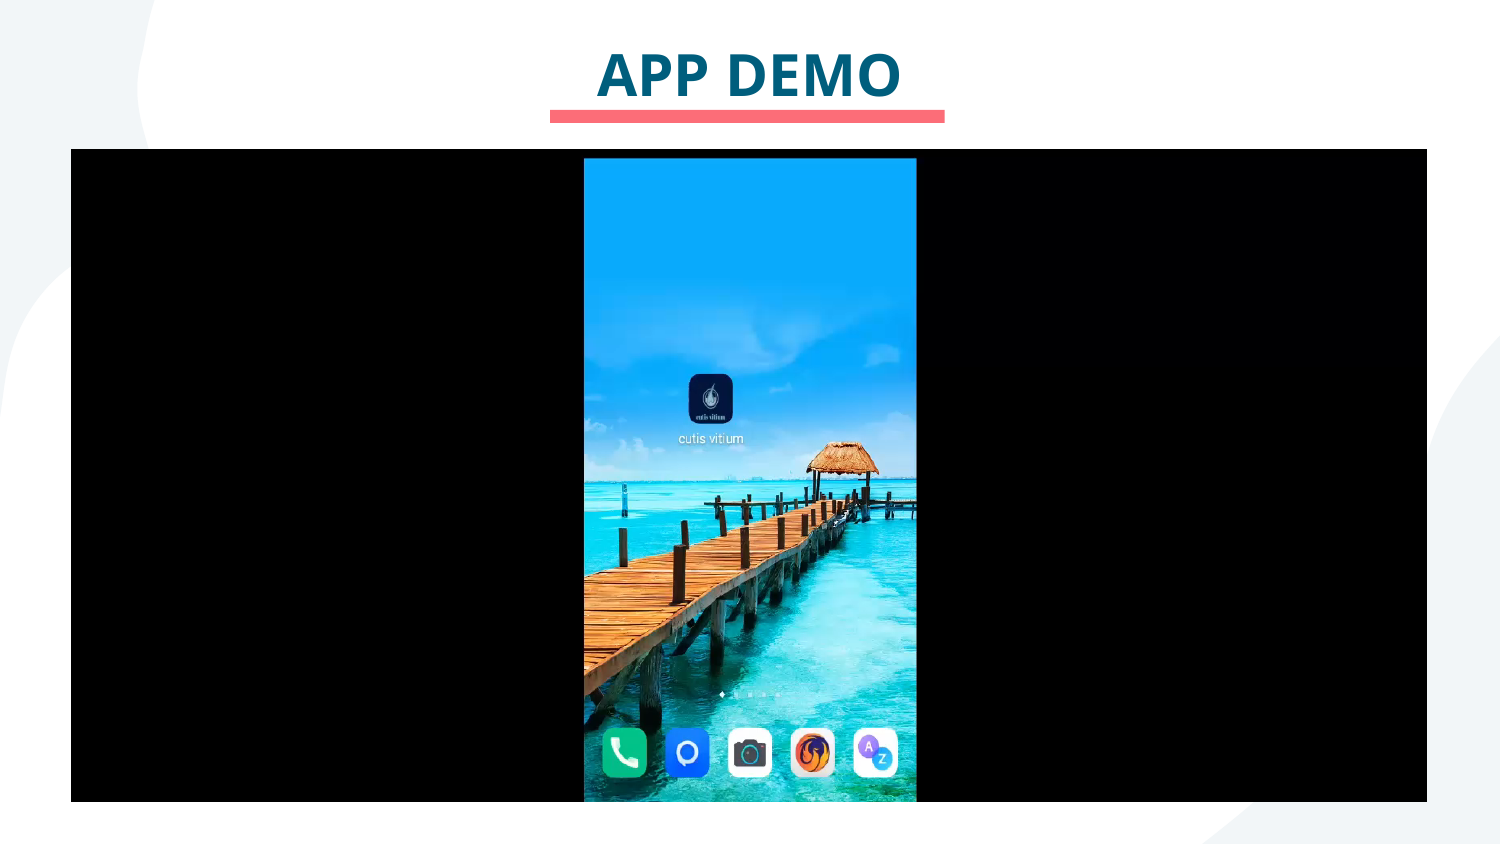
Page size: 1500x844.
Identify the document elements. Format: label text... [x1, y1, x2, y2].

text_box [69, 148, 1428, 803]
title APP DEMO [117, 23, 1383, 118]
text_box [550, 109, 945, 123]
